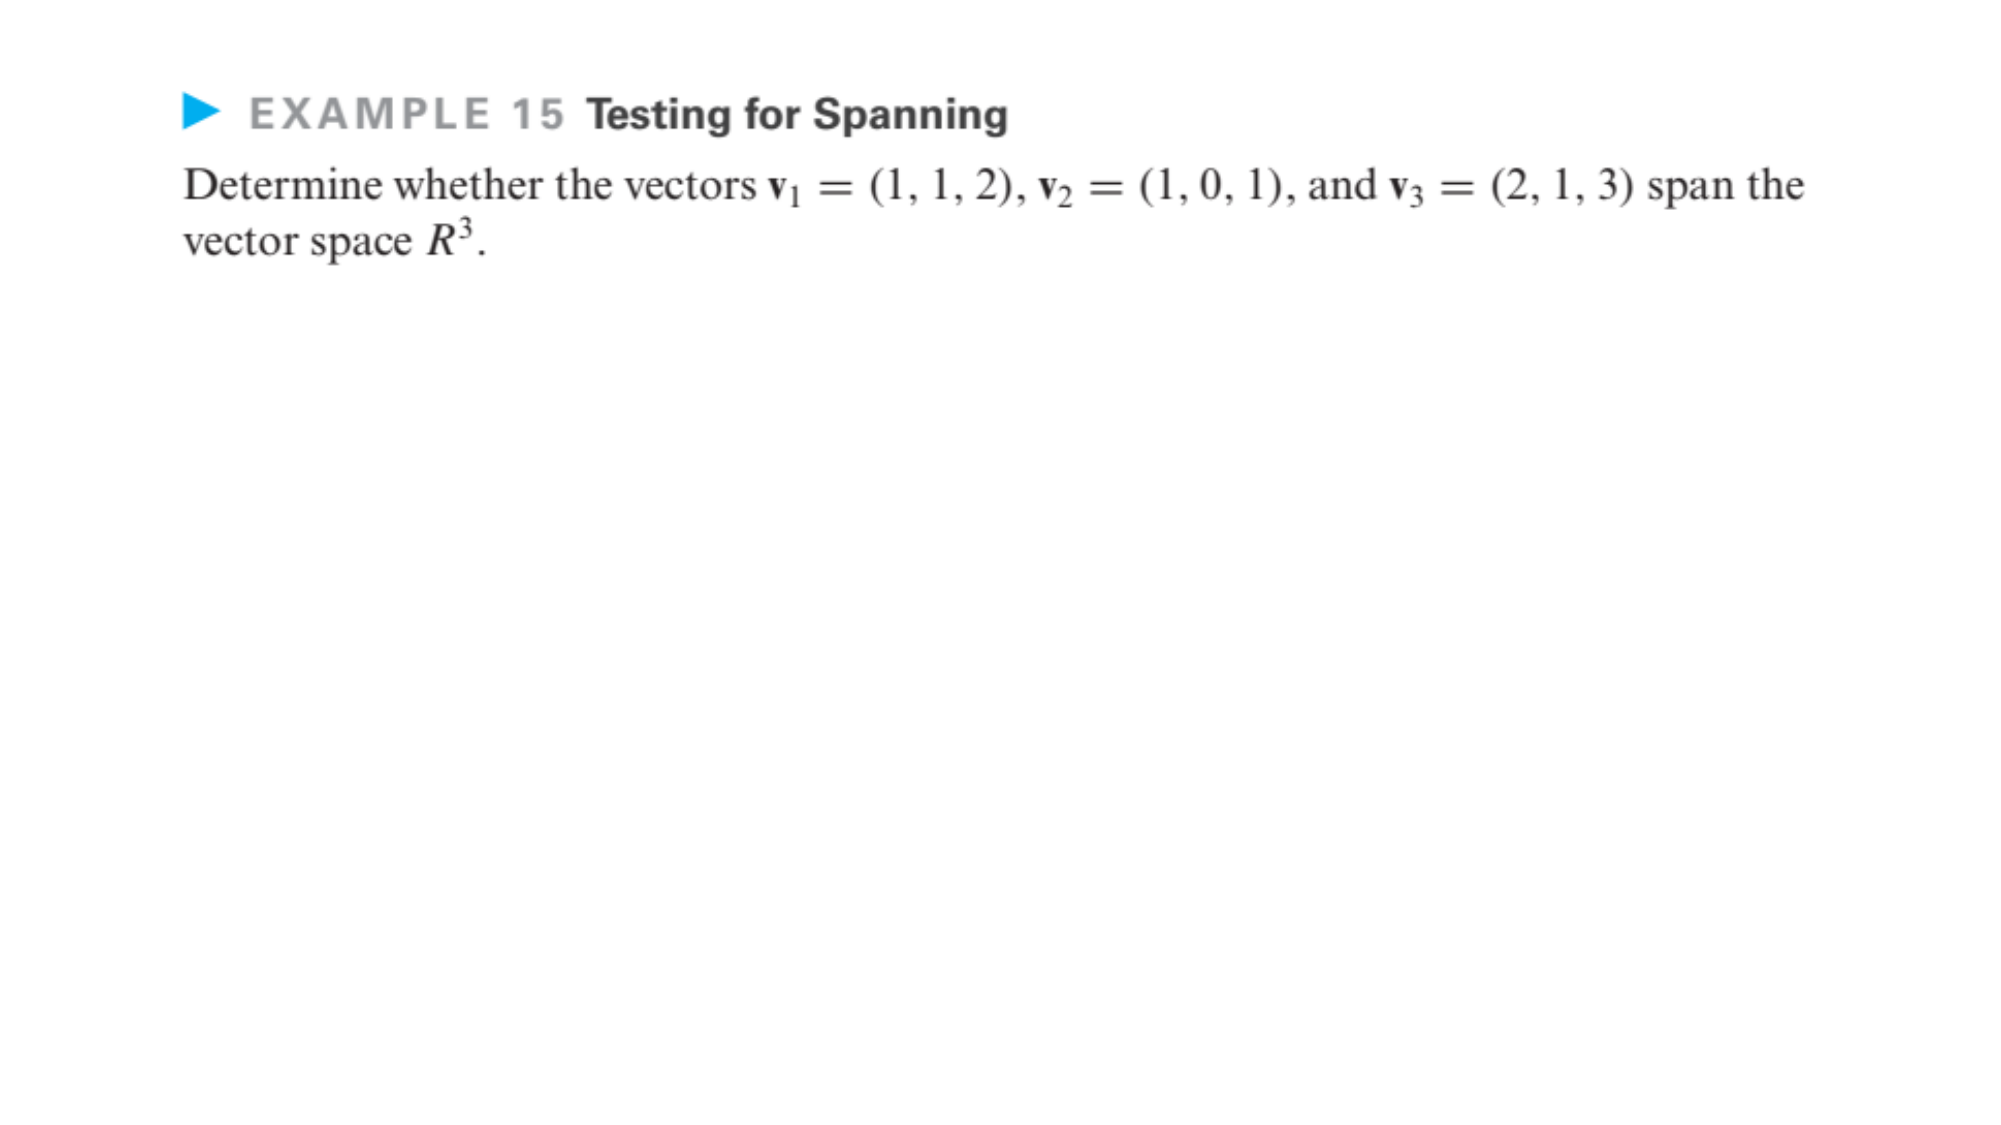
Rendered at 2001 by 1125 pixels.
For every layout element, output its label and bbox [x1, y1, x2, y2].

picture [137, 59, 1863, 278]
